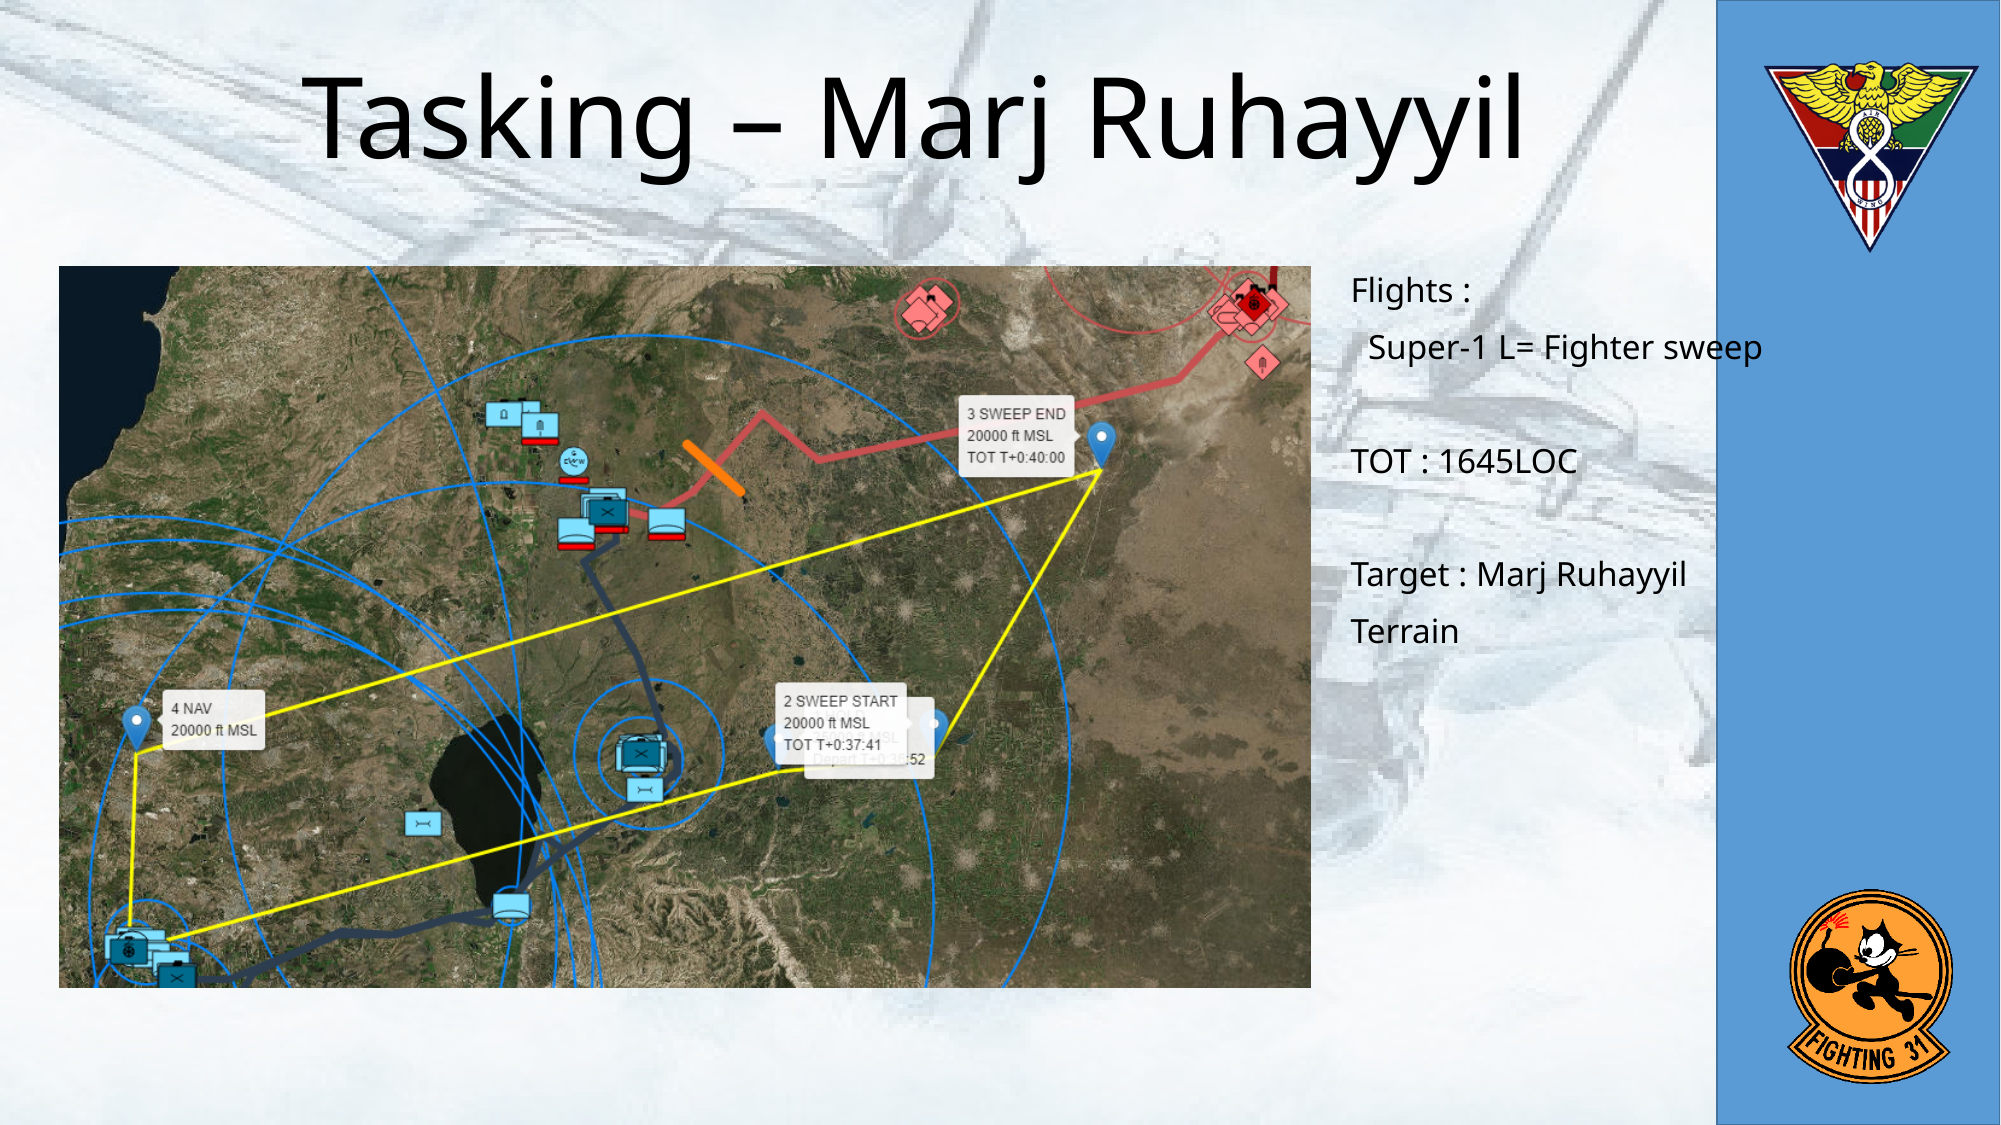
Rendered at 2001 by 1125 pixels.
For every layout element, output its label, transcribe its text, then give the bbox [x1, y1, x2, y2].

picture [1787, 889, 1953, 1084]
list Flights : Super-1 L= Fighter sweep TOT : 1645LOC Target : Marj Ruhayyil Terrain [1335, 266, 1893, 1014]
picture [1750, 48, 1990, 267]
picture [59, 266, 1311, 988]
title Tasking – Marj Ruhayyil [131, 12, 1701, 231]
